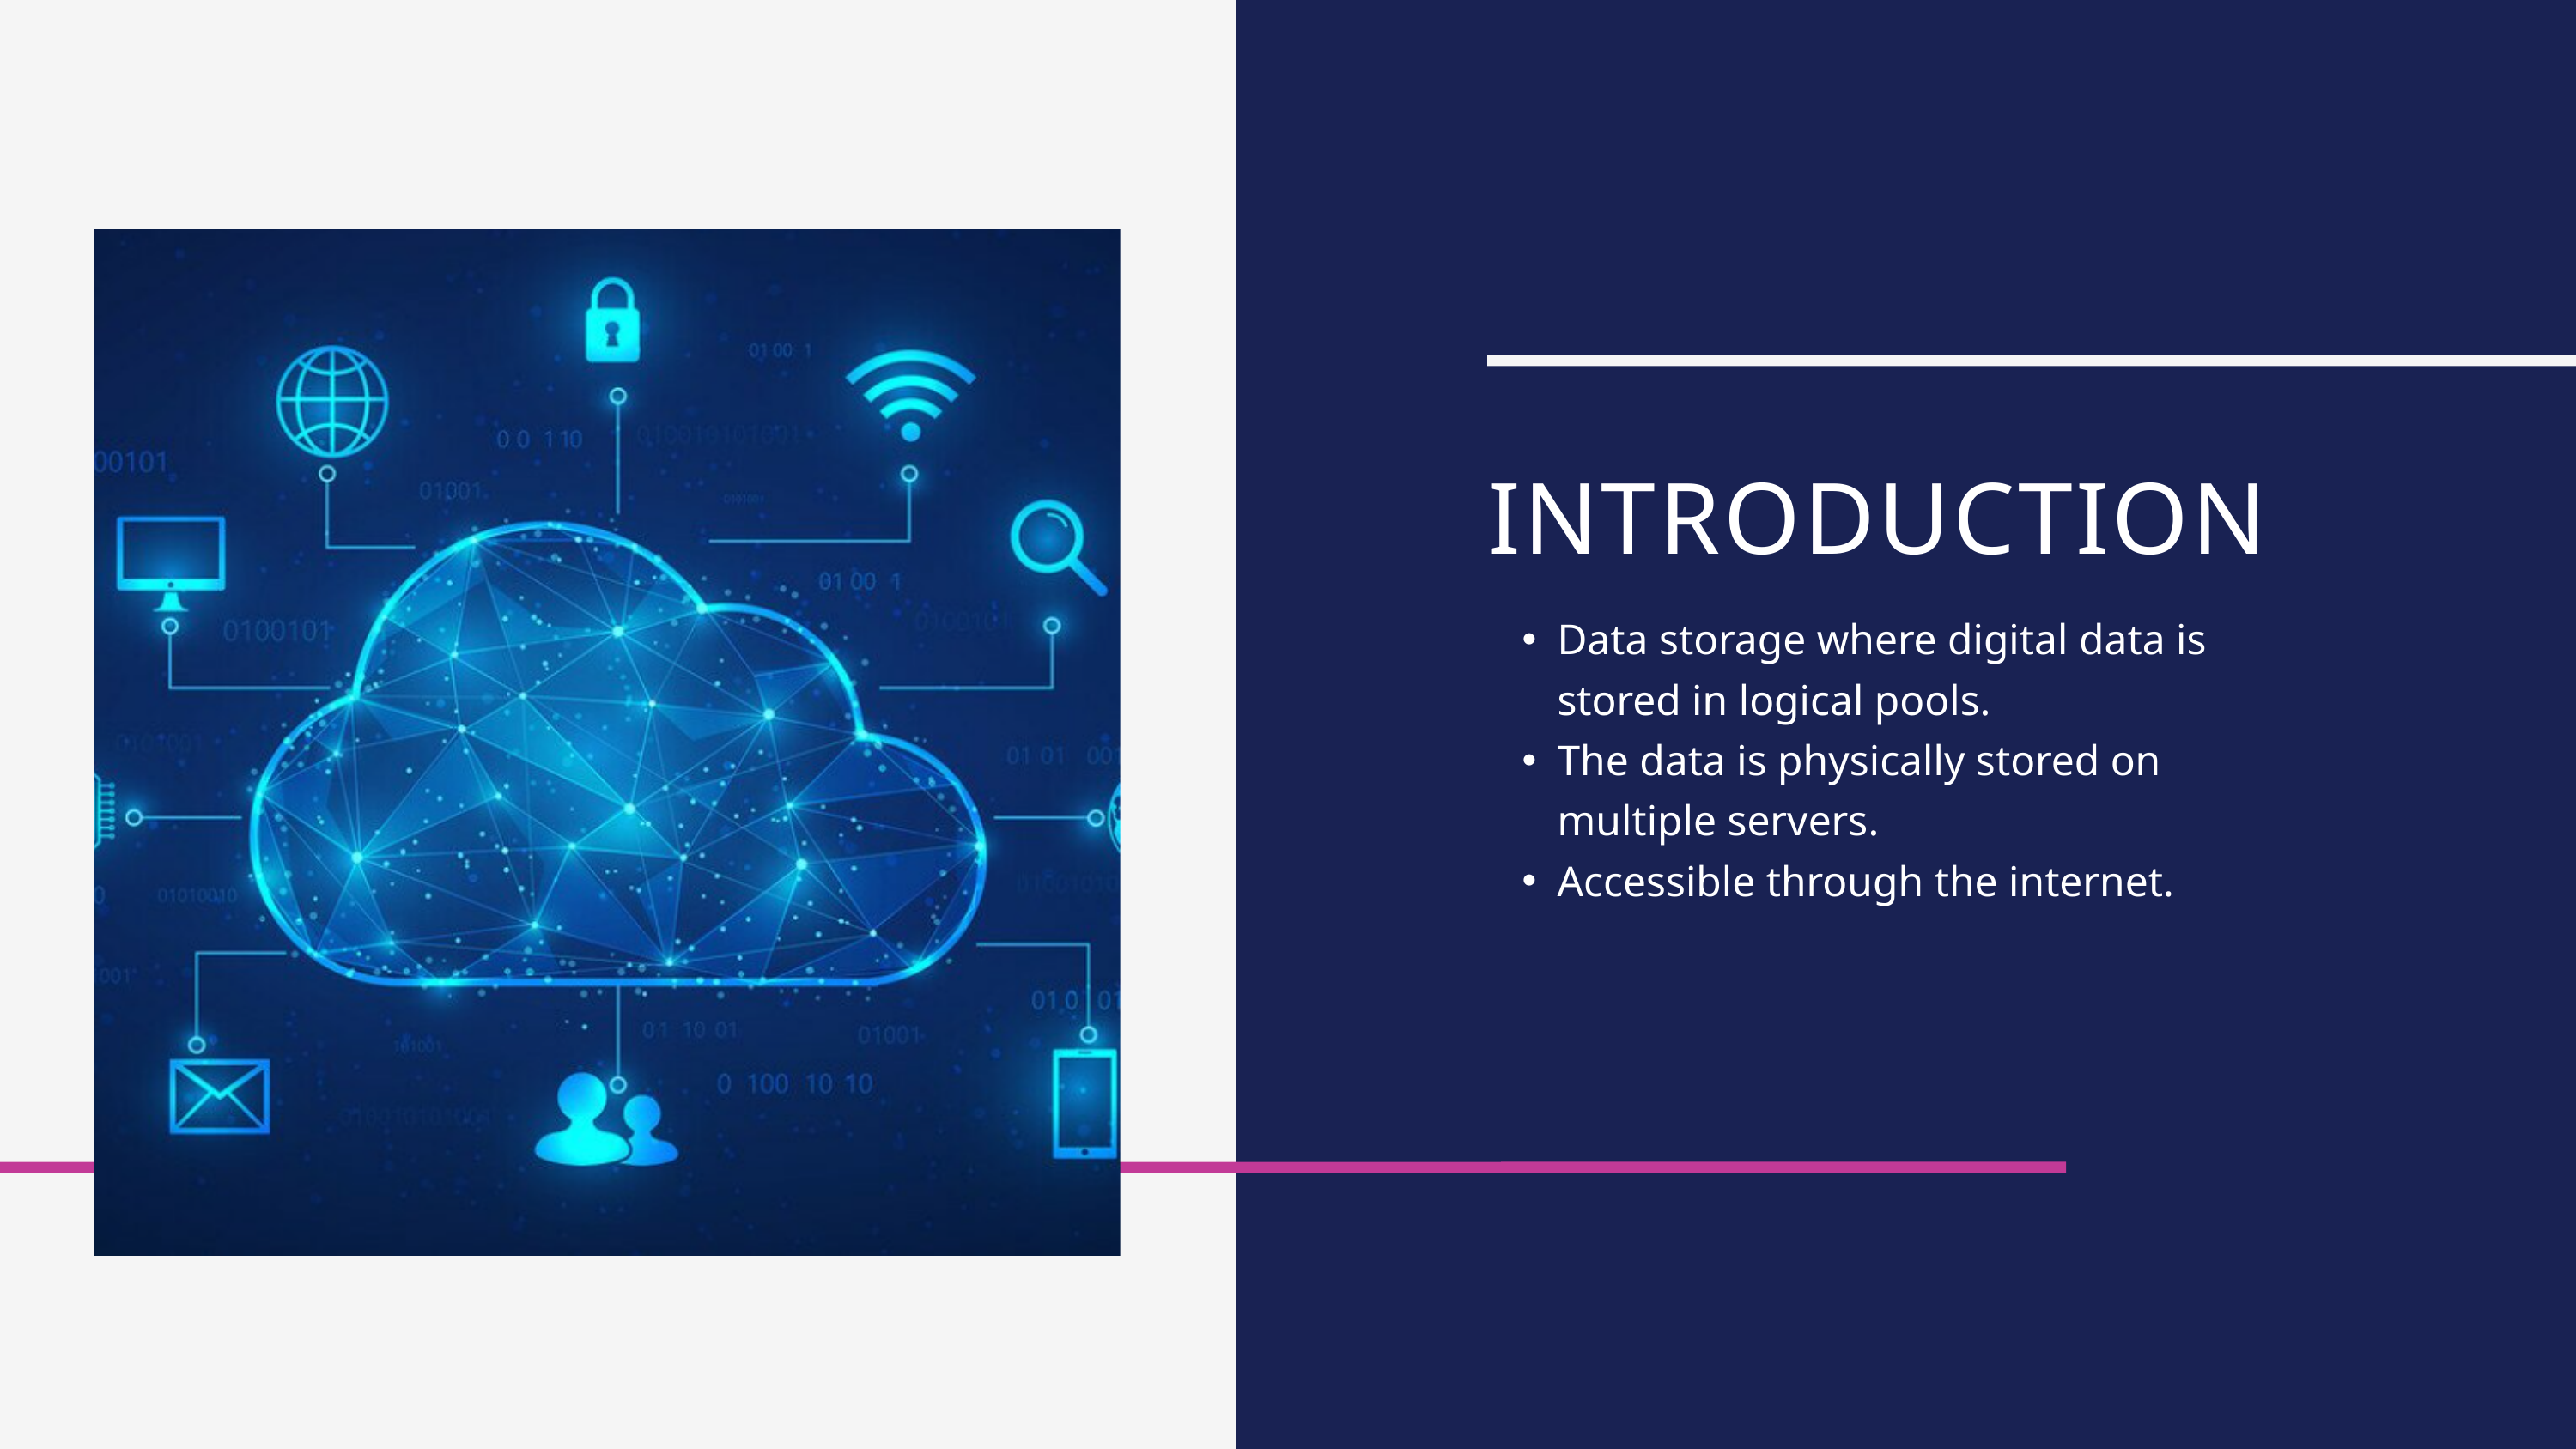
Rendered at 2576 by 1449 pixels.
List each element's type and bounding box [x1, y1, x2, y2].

text_box [1133, 54, 2576, 1432]
text_box [94, 229, 1121, 1257]
